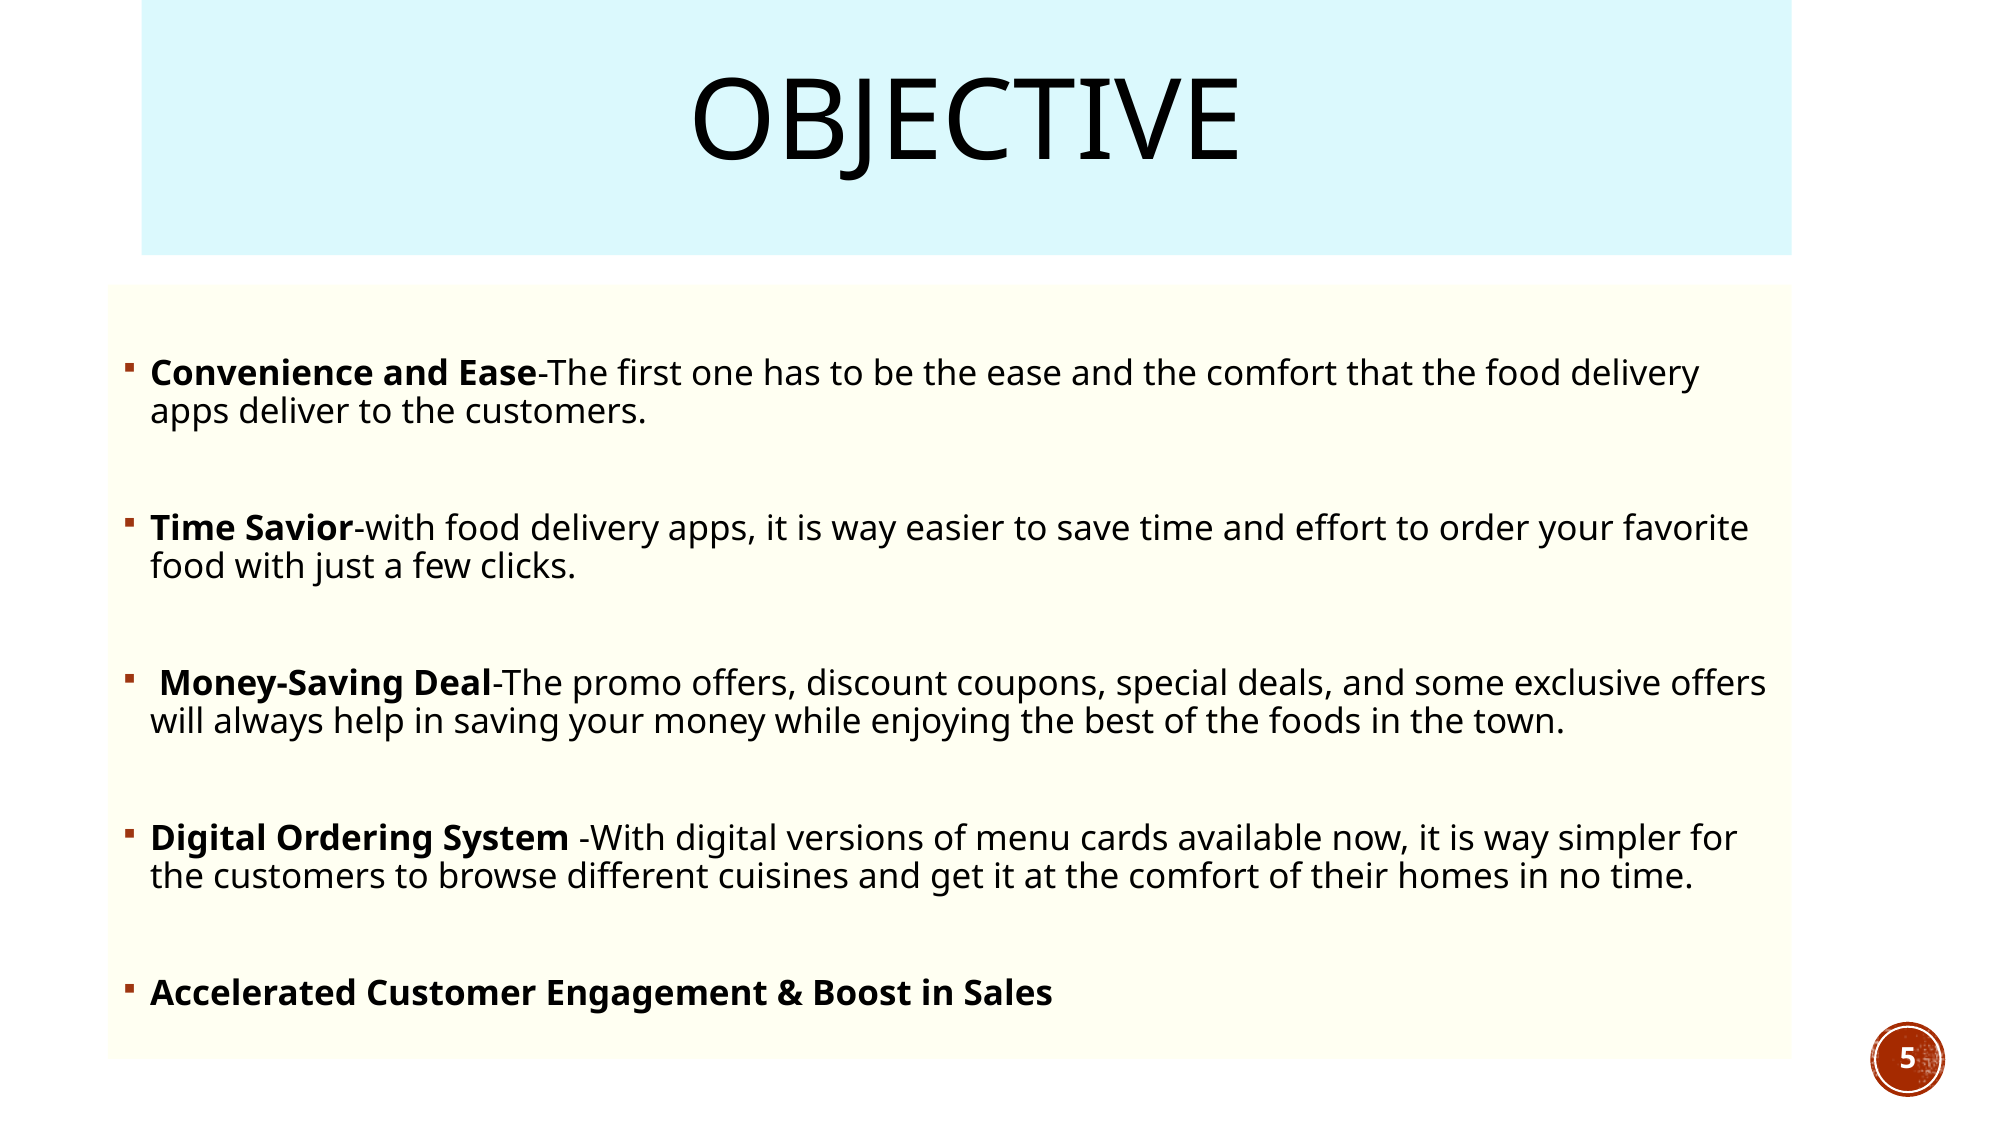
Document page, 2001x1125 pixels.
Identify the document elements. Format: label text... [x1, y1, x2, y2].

slide_number 5 [1855, 1028, 1961, 1089]
title Objective [141, 0, 1792, 256]
list Convenience and Ease-The first one has to be the ease and the comfort that the food delivery apps deliver to the customers. Time Savior-with food delivery apps, it is way easier to save time and effort to order your favorite food with just a few clicks. Money-Saving Deal-The promo offers, discount coupons, special deals, and some exclusive offers will always help in saving your money while enjoying the best of the foods in the town. Digital Ordering System -With digital versions of menu cards available now, it is way simpler for the customers to browse different cuisines and get it at the comfort of their homes in no time. Accelerated Customer Engagement & Boost in Sales [107, 284, 1792, 1059]
